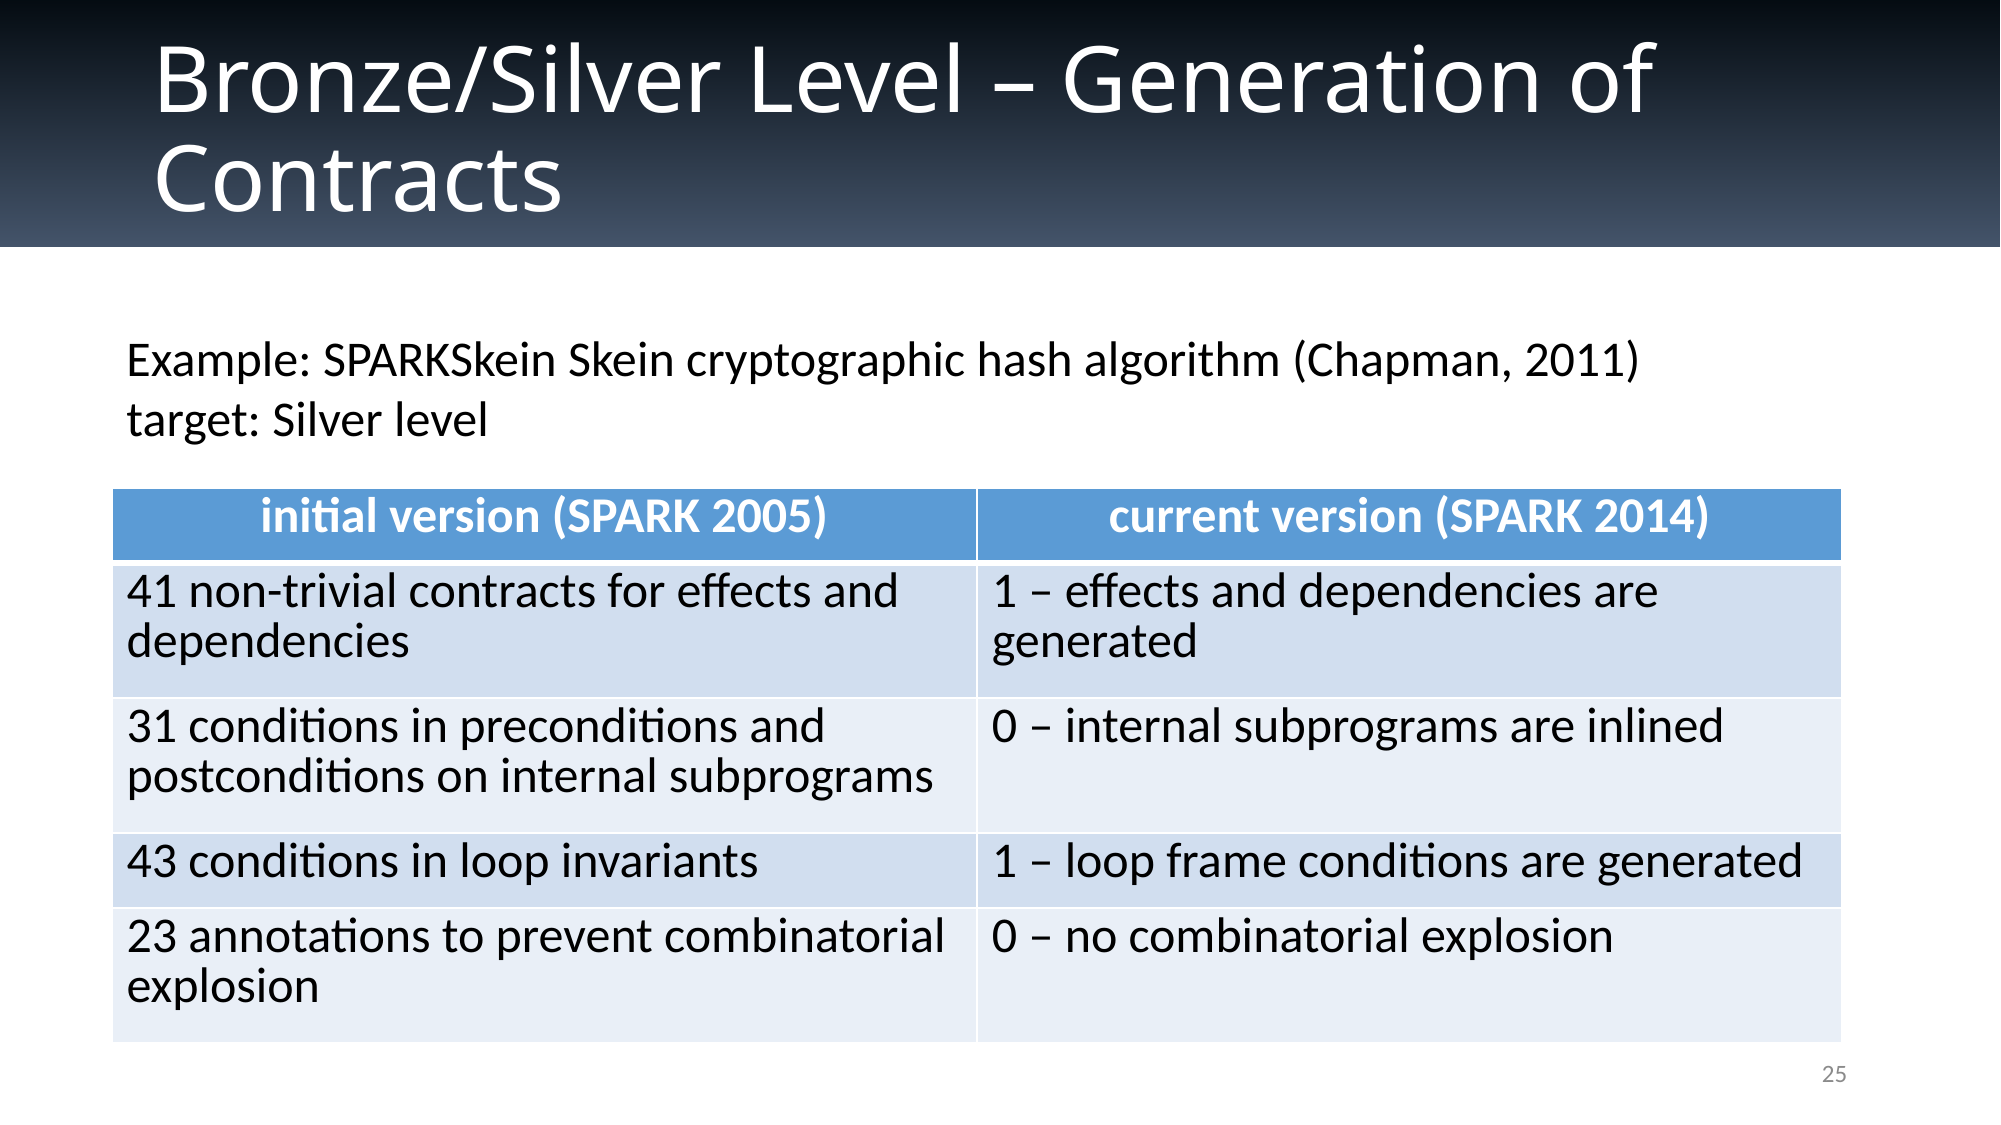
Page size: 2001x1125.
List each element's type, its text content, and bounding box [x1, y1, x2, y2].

slide_number 25 [1412, 1042, 1863, 1103]
table_header current version (SPARK 2014) [978, 489, 1841, 560]
table_cell 41 non-trivial contracts for effects and dependencies [113, 566, 976, 697]
table_cell 1 – effects and dependencies are generated [978, 566, 1841, 697]
table_cell 31 conditions in preconditions and postconditions on internal subprograms [113, 699, 976, 832]
table_cell 1 – loop frame conditions are generated [978, 834, 1841, 907]
text_box Example: SPARKSkein Skein cryptographic hash algorithm (Chapman, 2011) target: Silver level [111, 318, 1783, 454]
title Bronze/Silver Level – Generation of Contracts [137, 59, 1863, 206]
table_cell 23 annotations to prevent combinatorial explosion [113, 909, 976, 1042]
table_cell 0 – internal subprograms are inlined [978, 699, 1841, 832]
table_cell 43 conditions in loop invariants [113, 834, 976, 907]
table_header initial version (SPARK 2005) [113, 489, 976, 560]
table_cell 0 – no combinatorial explosion [978, 909, 1841, 1042]
